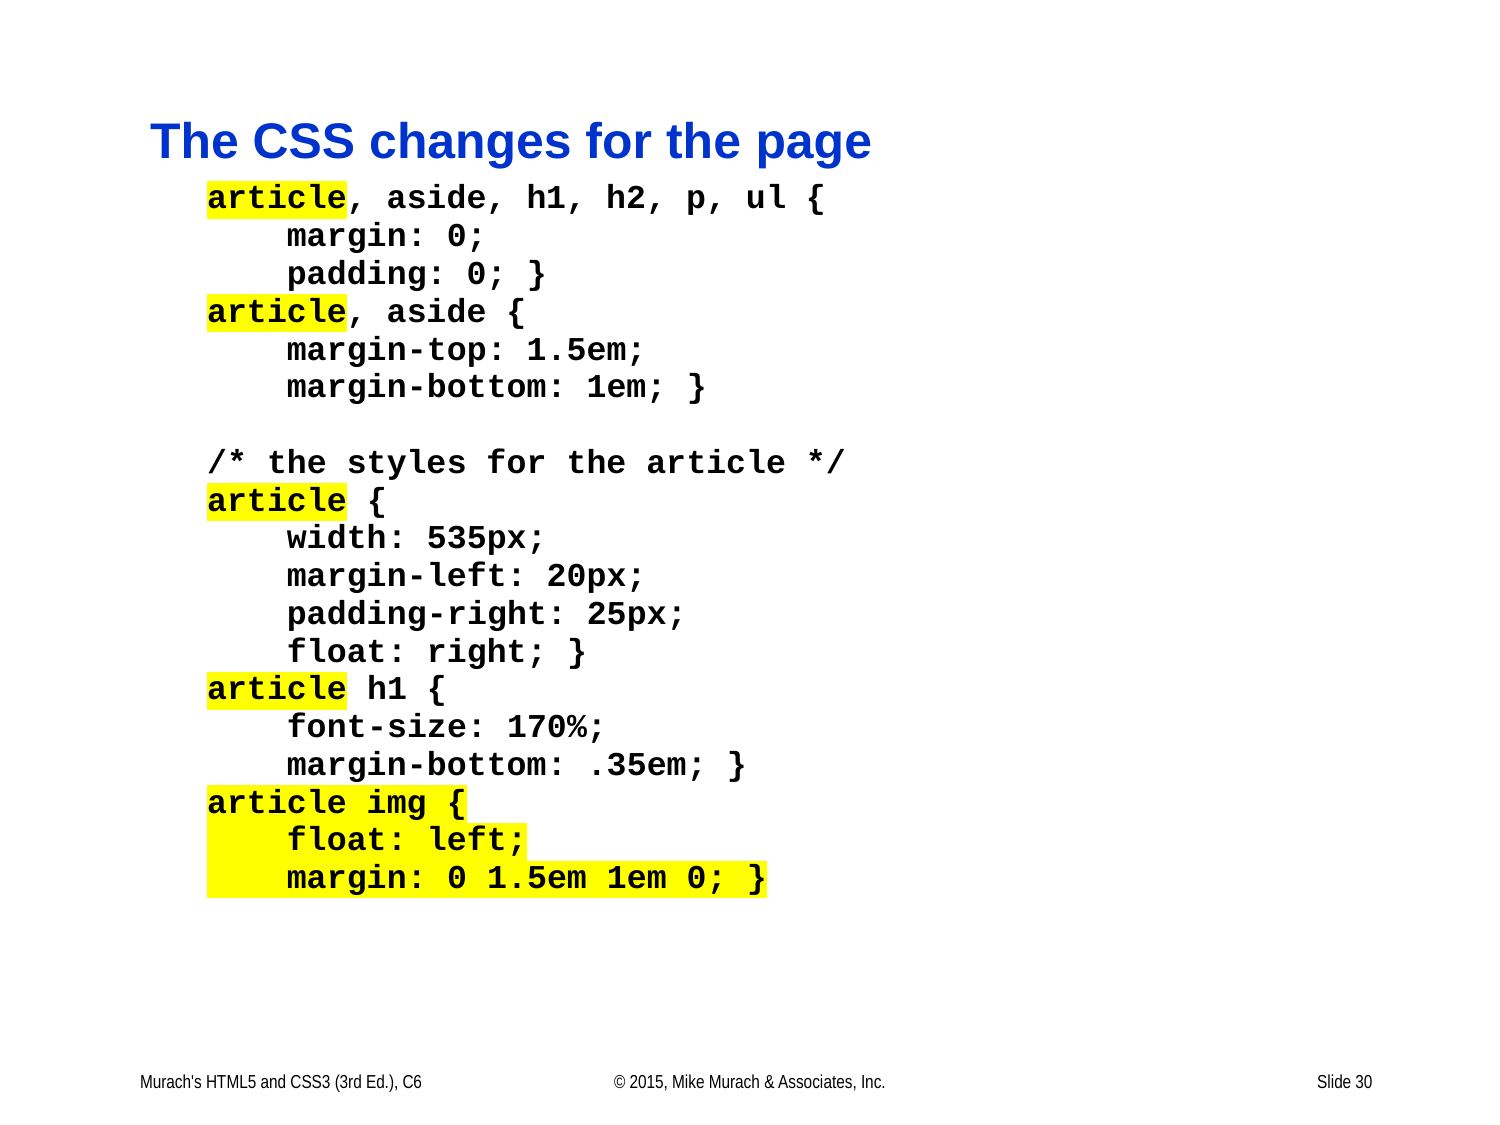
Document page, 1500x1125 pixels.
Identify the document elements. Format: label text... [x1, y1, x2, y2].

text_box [149, 112, 1348, 180]
slide_number Slide 30 [1074, 1025, 1388, 1100]
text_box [149, 180, 1348, 901]
slide_number Murach's HTML5 and CSS3 (3rd Ed.), C6 [125, 1025, 450, 1100]
footer © 2015, Mike Murach & Associates, Inc. [474, 1025, 1025, 1100]
